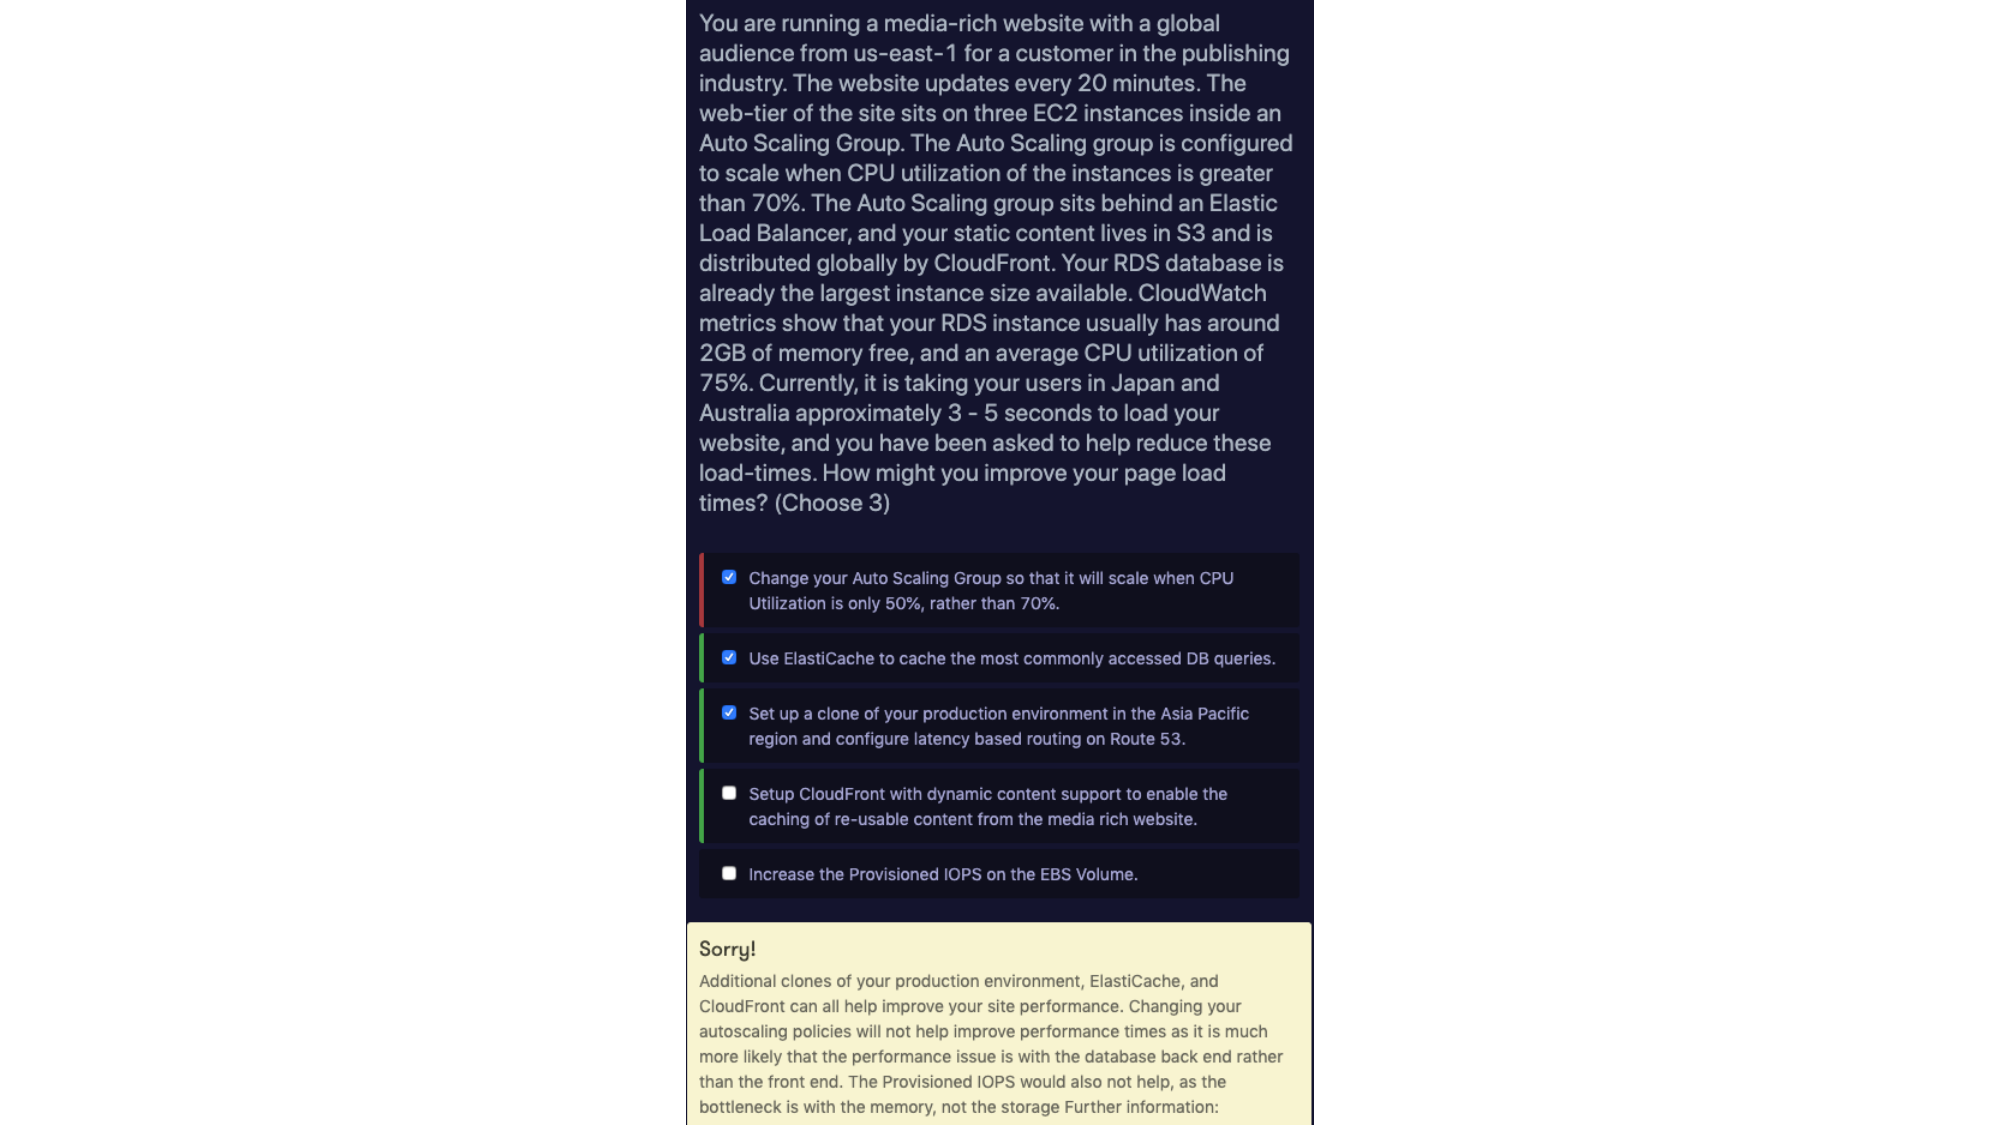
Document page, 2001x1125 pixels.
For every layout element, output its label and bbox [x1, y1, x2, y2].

picture [686, 0, 1314, 1125]
